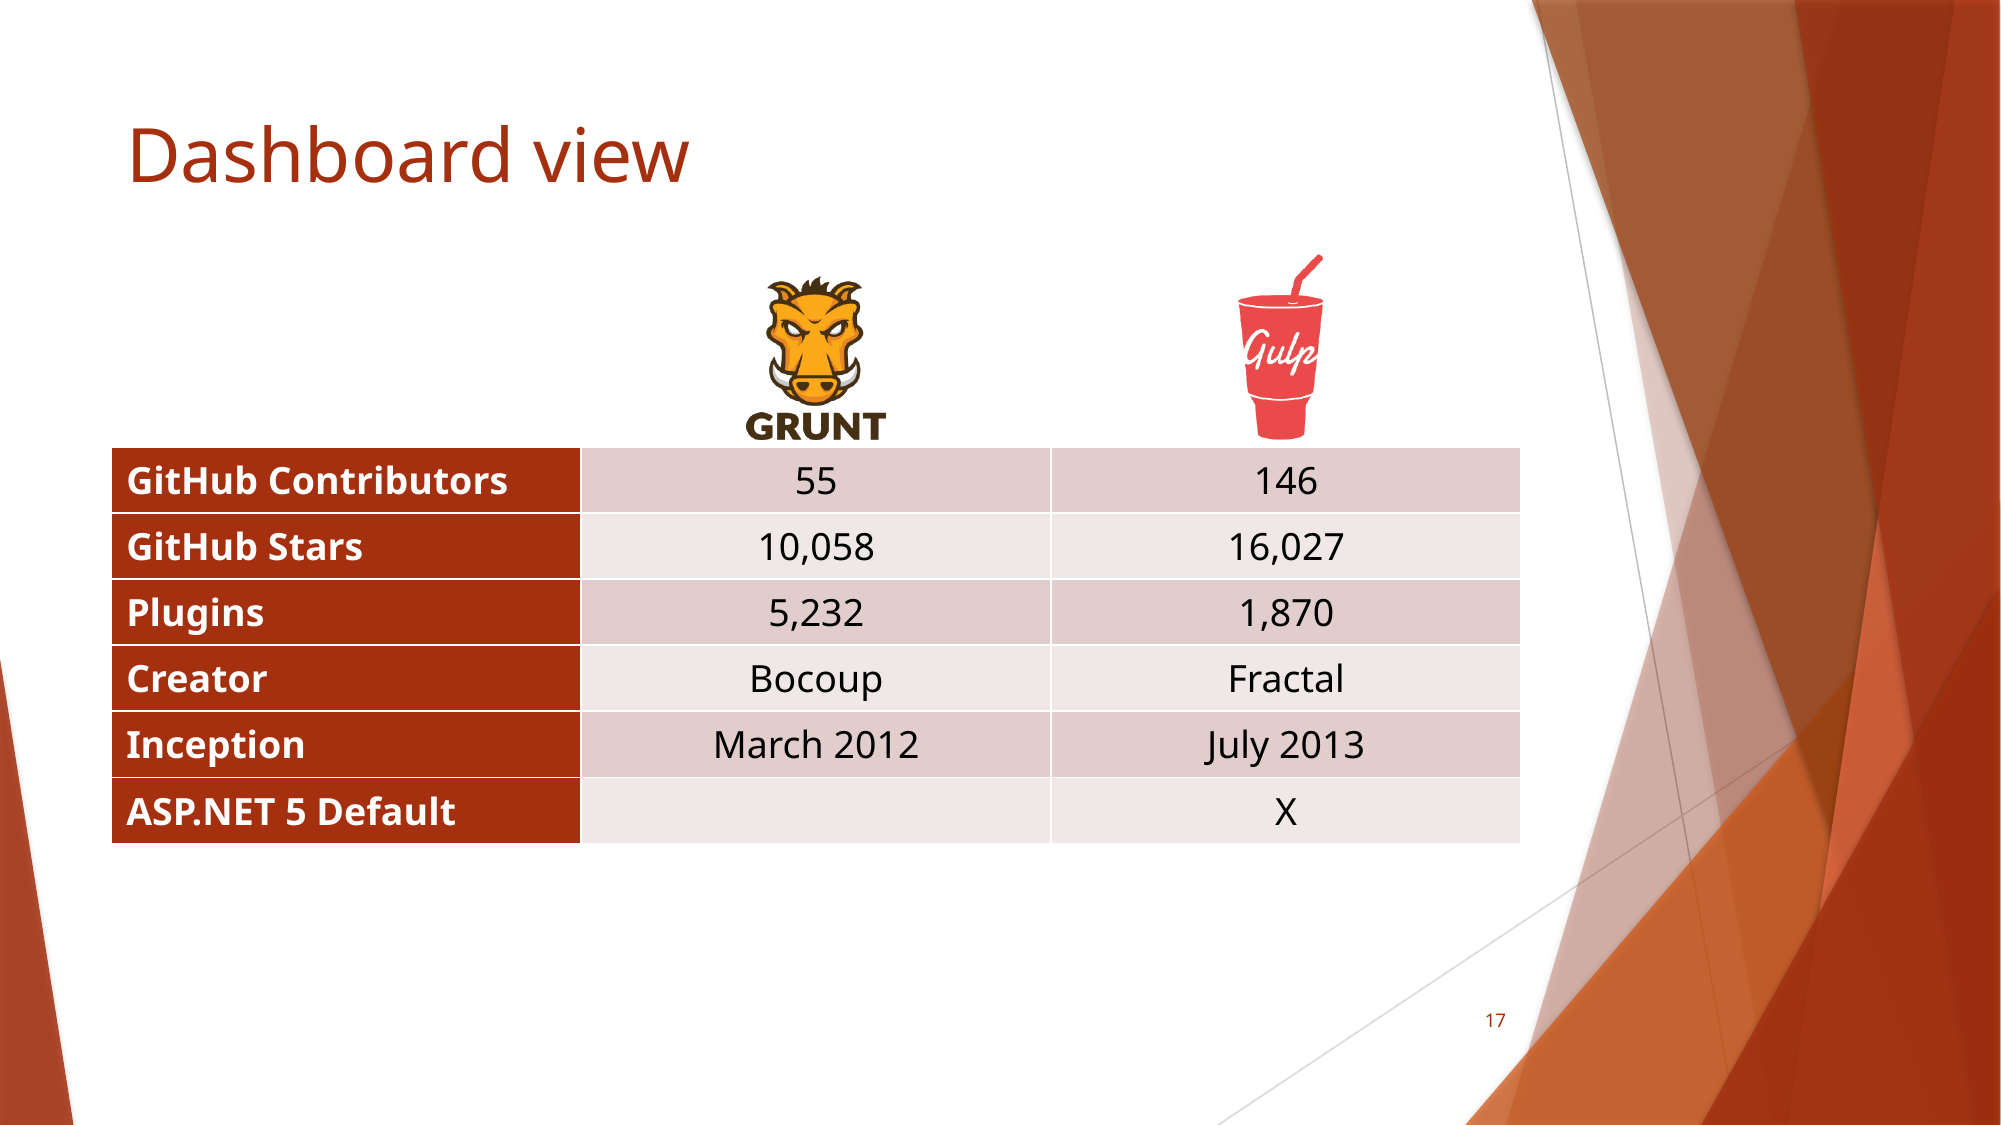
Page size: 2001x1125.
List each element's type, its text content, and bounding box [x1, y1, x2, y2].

table_header 55 [582, 448, 1050, 512]
table_cell Bocoup [582, 646, 1050, 710]
table_cell [582, 778, 1050, 843]
table_cell 1,870 [1052, 580, 1520, 644]
slide_number 17 [1409, 991, 1522, 1051]
table_header 146 [1052, 448, 1520, 512]
table_cell 16,027 [1052, 514, 1520, 578]
table_cell 10,058 [582, 514, 1050, 578]
table_cell GitHub Stars [112, 514, 580, 578]
table_cell Creator [112, 646, 580, 710]
picture [1238, 252, 1324, 441]
table_cell July 2013 [1052, 712, 1520, 777]
table_cell X [1052, 778, 1520, 843]
title Dashboard view [111, 99, 1522, 317]
table_header GitHub Contributors [112, 448, 580, 512]
table_cell Inception [112, 712, 580, 777]
picture [746, 276, 886, 441]
table_cell 5,232 [582, 580, 1050, 644]
table_cell March 2012 [582, 712, 1050, 777]
table_cell Fractal [1052, 646, 1520, 710]
table_cell ASP.NET 5 Default [112, 778, 580, 843]
table_cell Plugins [112, 580, 580, 644]
